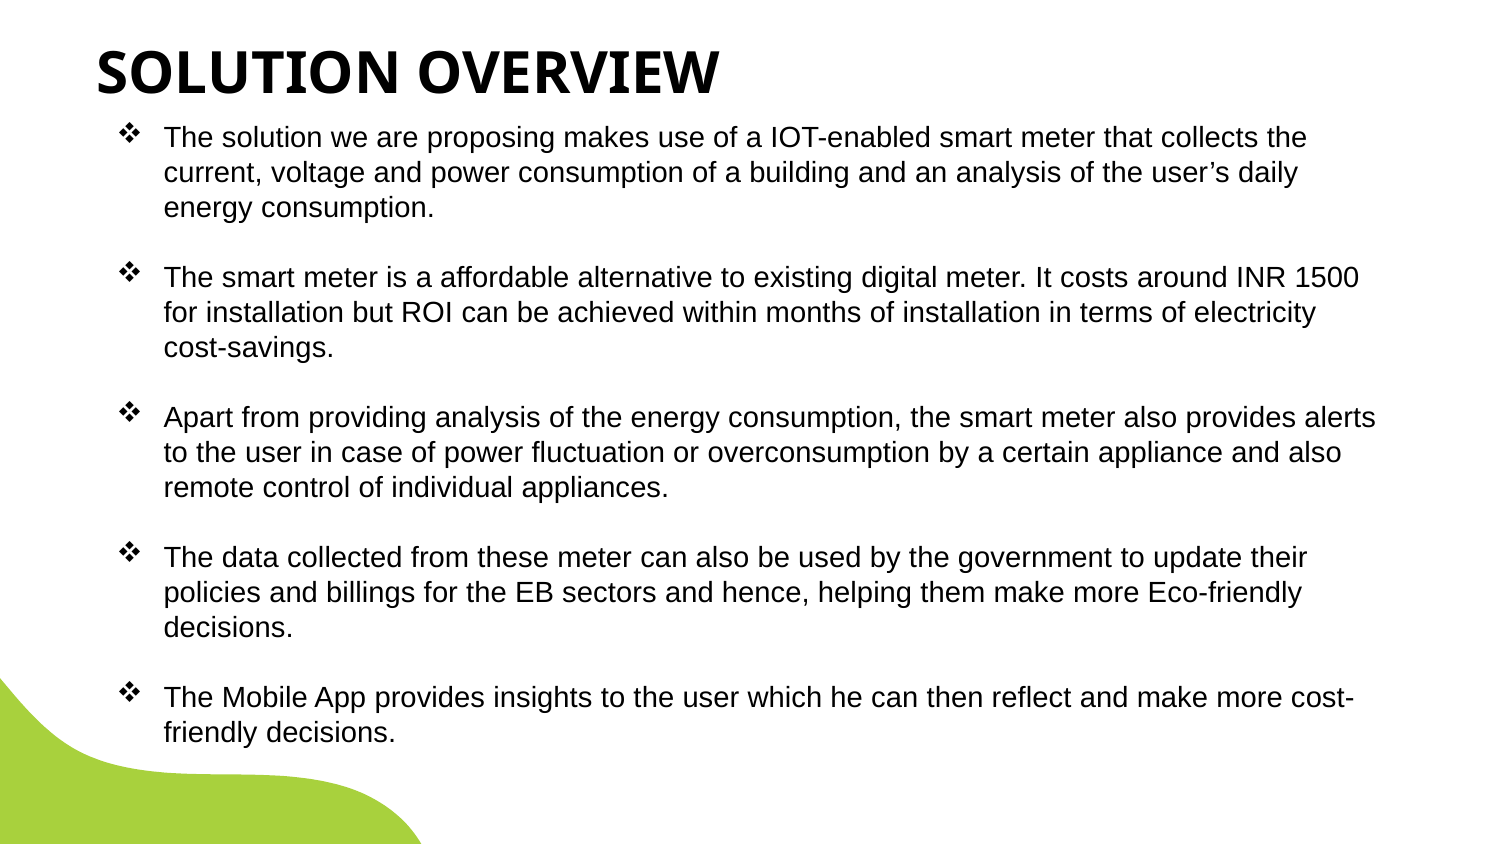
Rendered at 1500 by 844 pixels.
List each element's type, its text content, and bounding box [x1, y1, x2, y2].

title SOLUTION OVERVIEW [81, 29, 1345, 112]
text_box The solution we are proposing makes use of a IOT-enabled smart meter that collects the current, voltage and power consumption of a building and an analysis of the user’s daily energy consumption. The smart meter is a affordable alternative to existing digital meter. It costs around INR 1500 for installation but ROI can be achieved within months of installation in terms of electricity cost-savings. Apart from providing analysis of the energy consumption, the smart meter also provides alerts to the user in case of power fluctuation or overconsumption by a certain appliance and also remote control of individual appliances. The data collected from these meter can also be used by the government to update their policies and billings for the EB sectors and hence, helping them make more Eco-friendly decisions. The Mobile App provides insights to the user which he can then reflect and make more cost-friendly decisions. [101, 111, 1399, 791]
